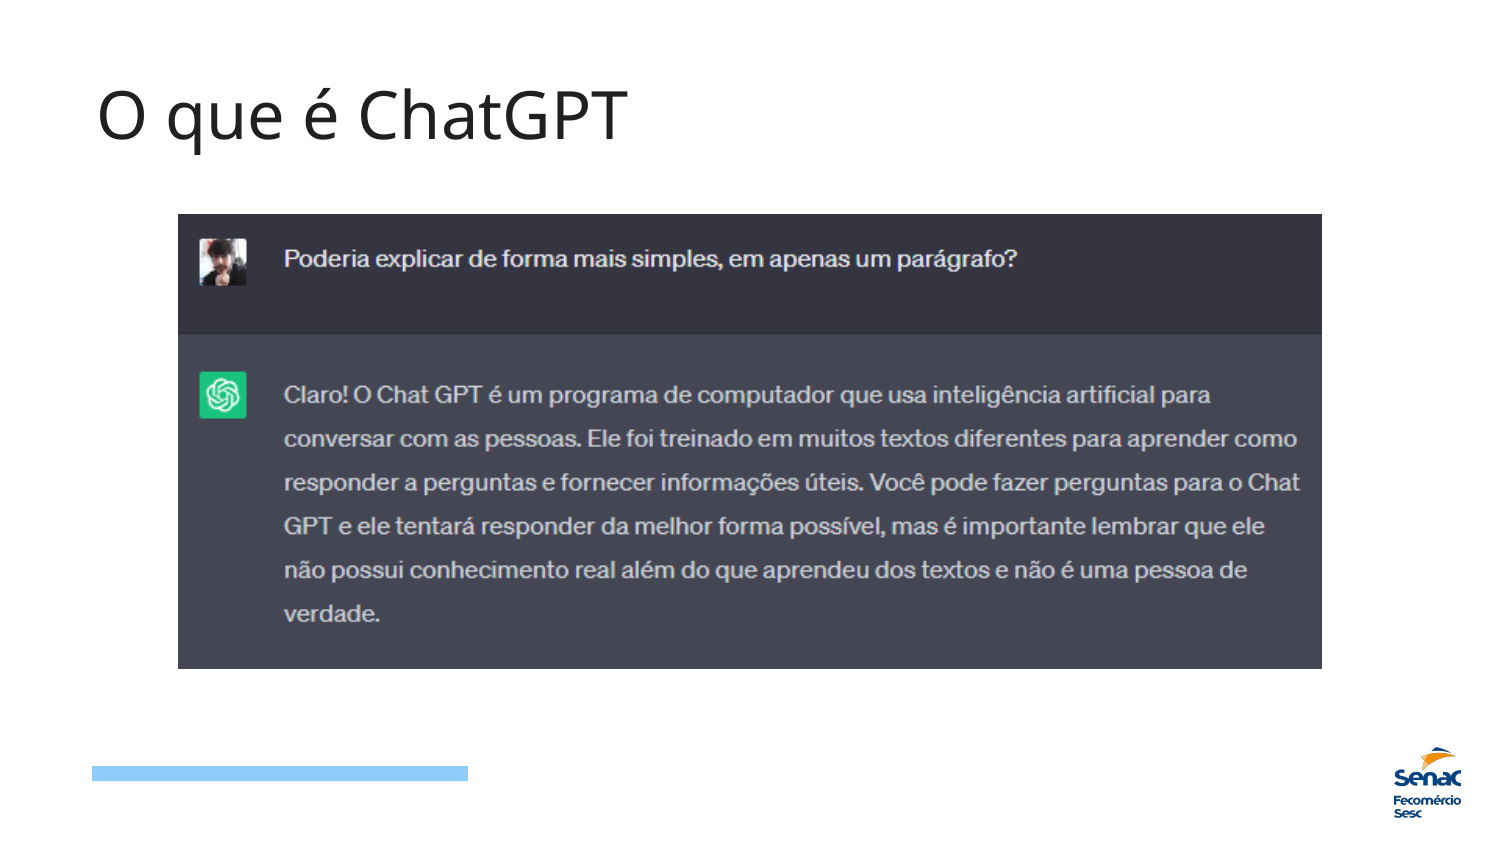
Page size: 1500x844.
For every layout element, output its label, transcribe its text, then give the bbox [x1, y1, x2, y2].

title O que é ChatGPT [81, 0, 905, 169]
picture [1394, 747, 1461, 818]
picture [177, 213, 1323, 670]
